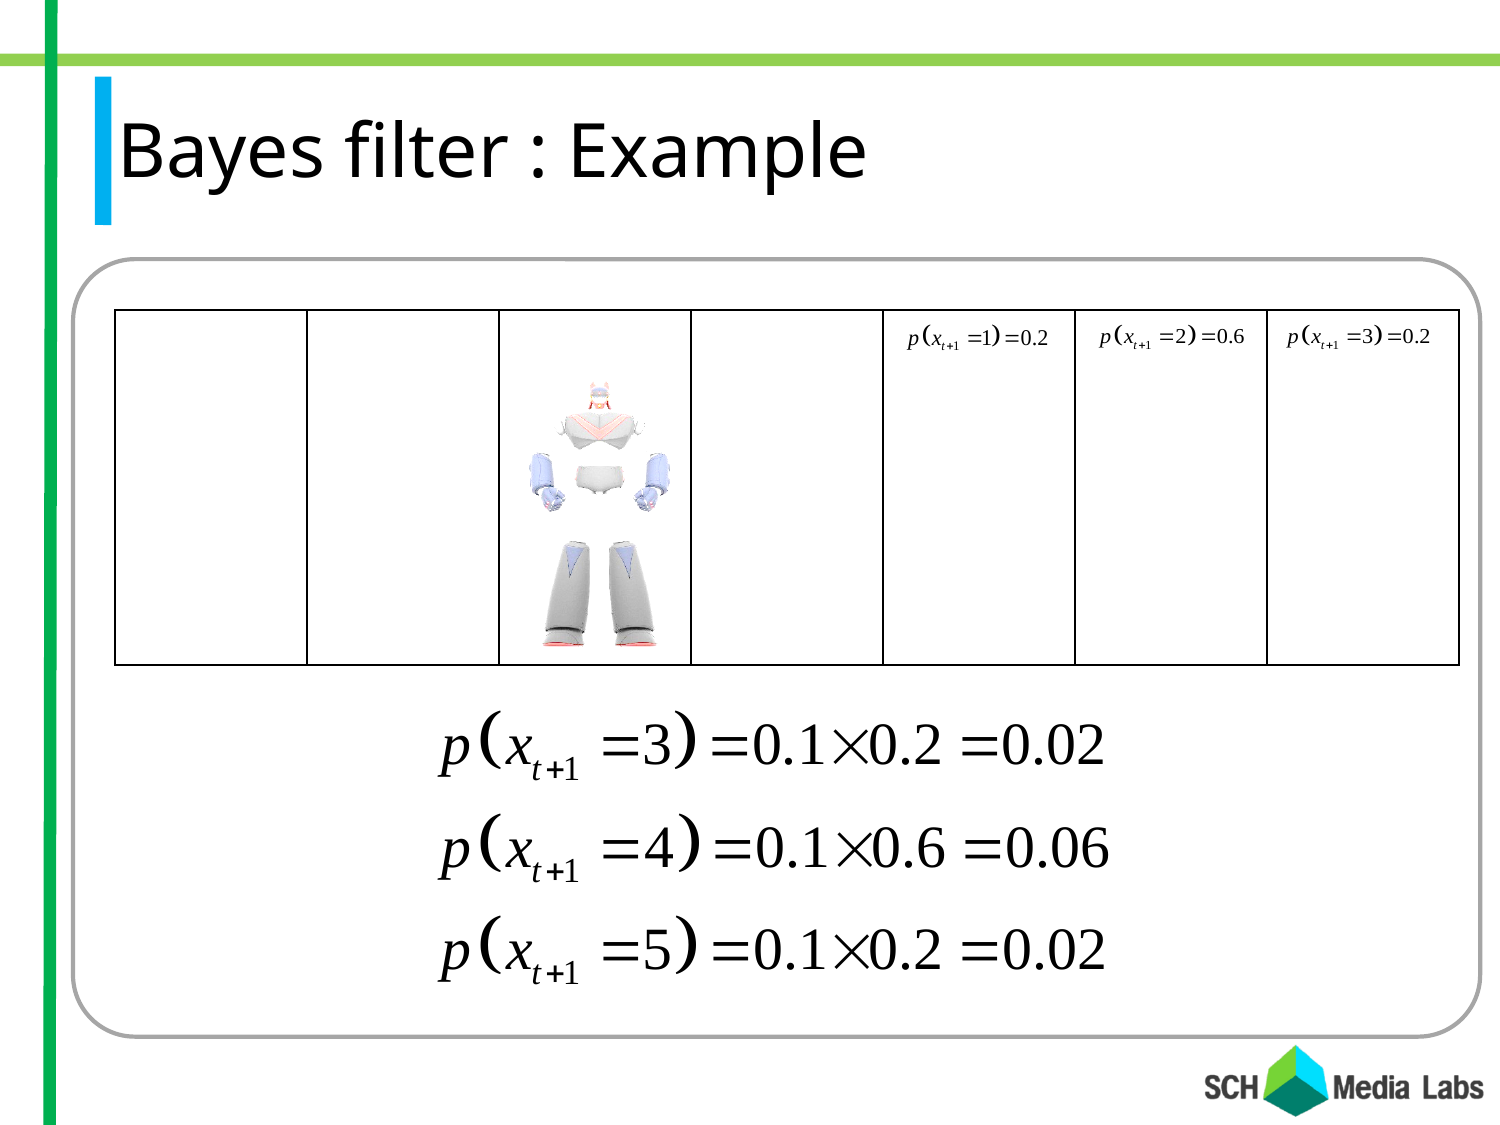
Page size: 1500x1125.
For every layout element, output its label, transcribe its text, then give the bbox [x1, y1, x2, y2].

table_header [116, 311, 306, 664]
picture [1280, 320, 1434, 357]
table_header [1268, 311, 1458, 664]
picture [506, 371, 690, 659]
table_header [1076, 311, 1266, 664]
text_box Bayes filter : Example [103, 71, 1397, 236]
table_header [692, 311, 882, 664]
picture [424, 701, 1119, 1003]
table_header [308, 311, 498, 664]
picture [1093, 320, 1249, 357]
table_header [500, 311, 690, 375]
table_header [884, 311, 1074, 664]
picture [901, 320, 1053, 359]
picture [1186, 1038, 1500, 1125]
